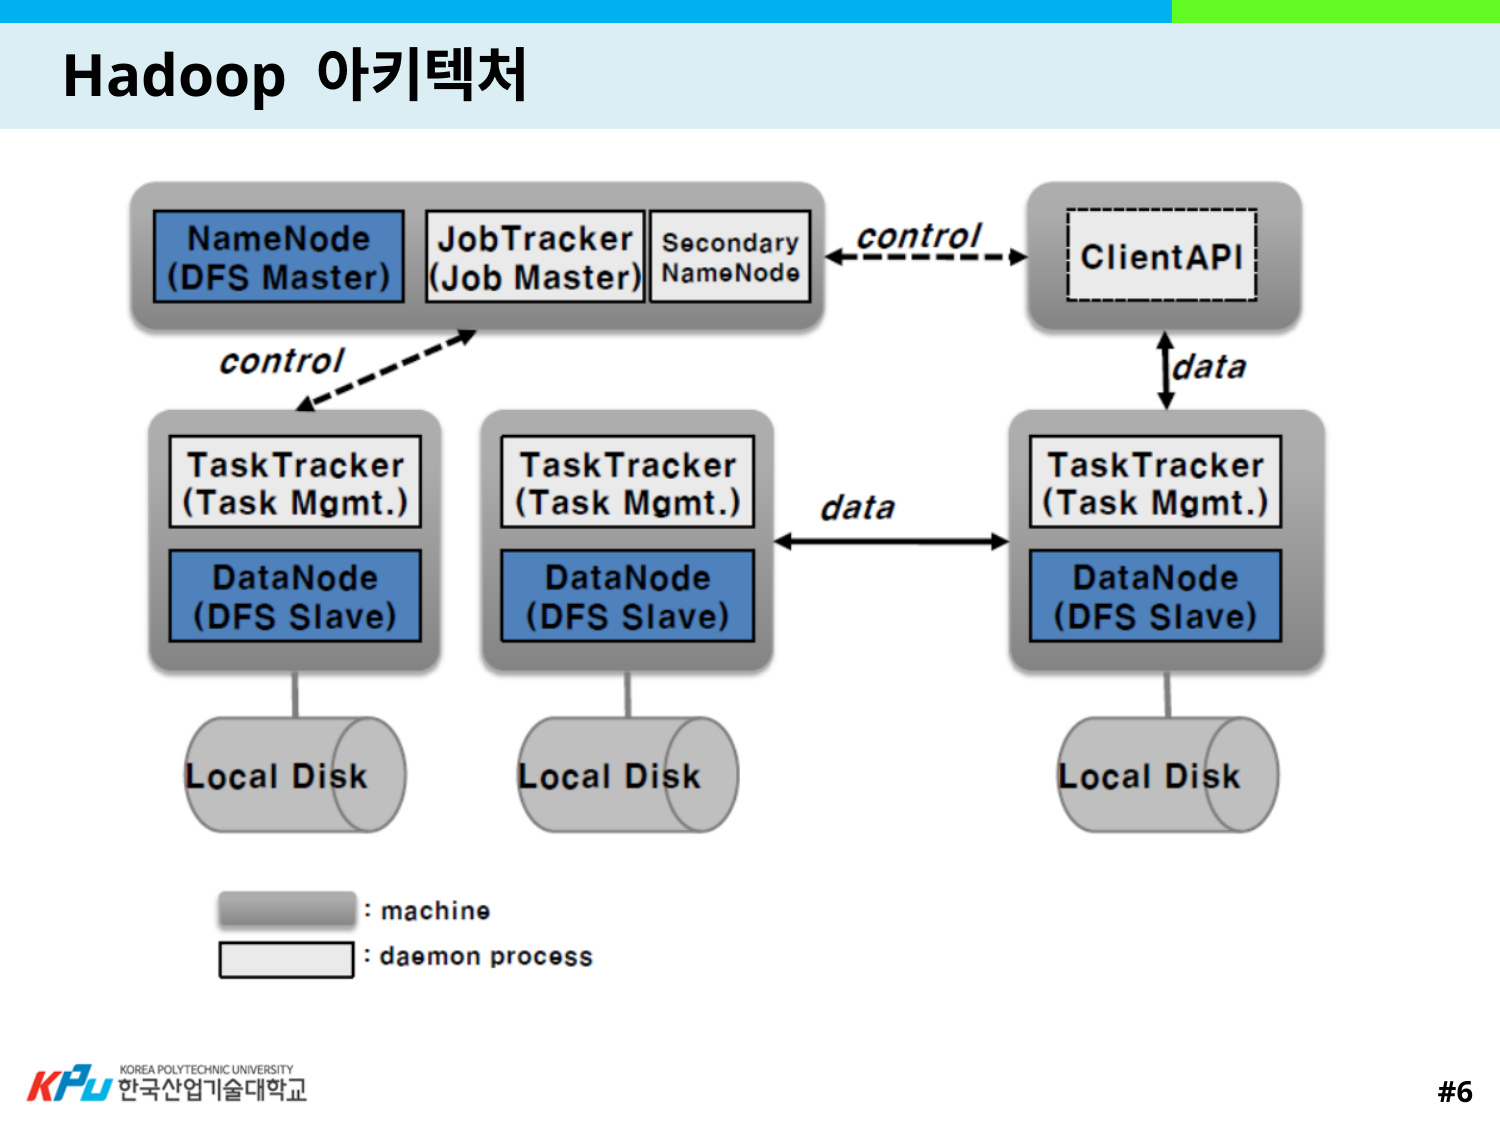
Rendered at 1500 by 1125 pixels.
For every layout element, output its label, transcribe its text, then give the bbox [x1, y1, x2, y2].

title Hadoop 아키텍처 [46, 40, 1454, 106]
picture [19, 1058, 313, 1110]
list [123, 166, 1347, 988]
